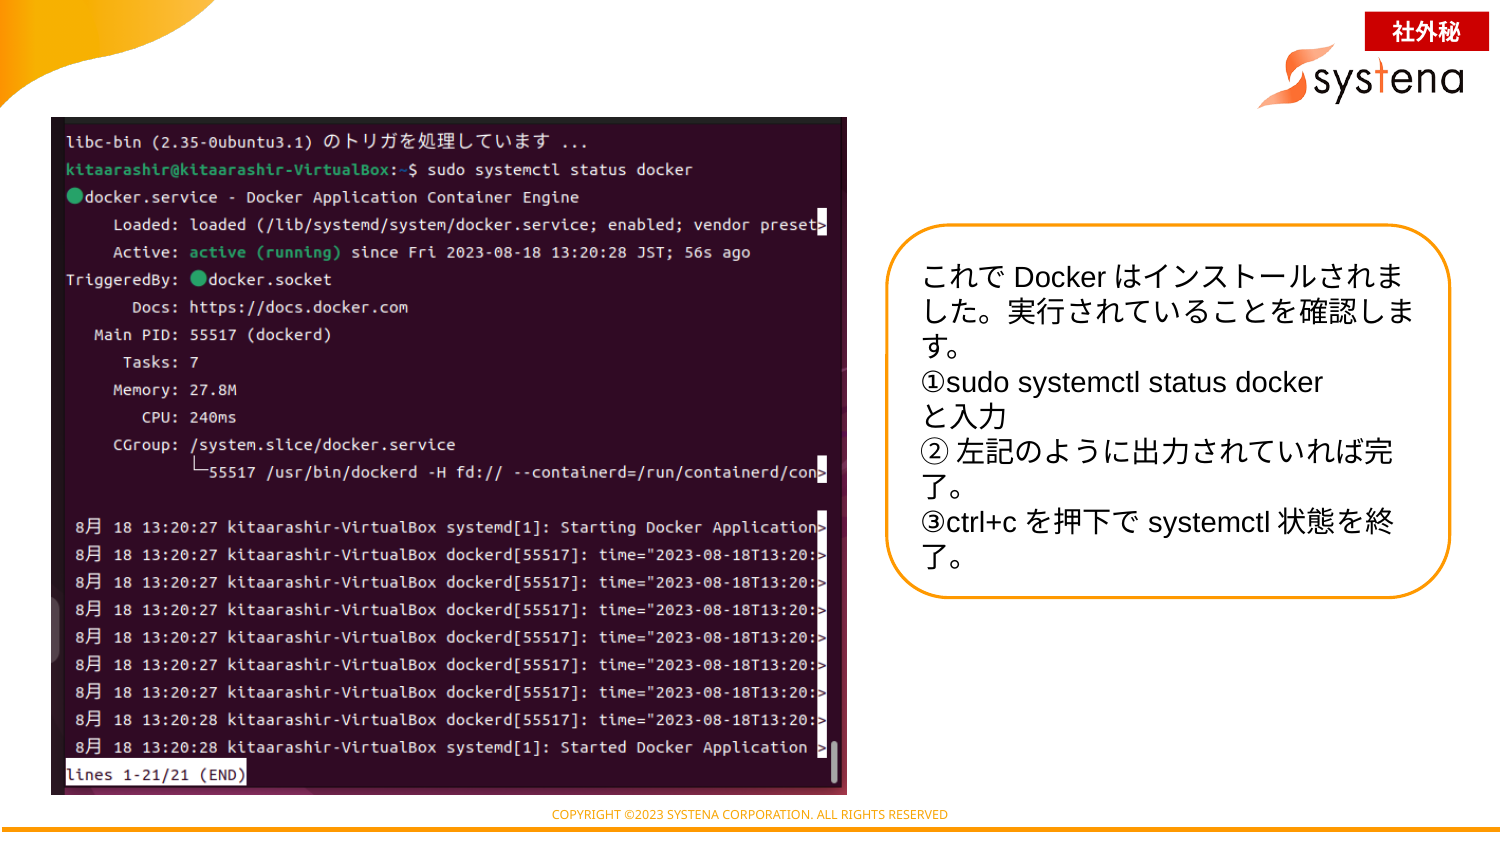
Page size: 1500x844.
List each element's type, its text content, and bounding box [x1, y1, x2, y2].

text_box これでDockerはインストールされました。実行されていることを確認します。 ①sudo systemctl status docker と入力 ②左記のように出力されていれば完了。 ③ctrl+cを押下でsystemctl状態を終了。 [886, 225, 1450, 598]
picture [1257, 43, 1463, 109]
picture [0, 0, 847, 795]
